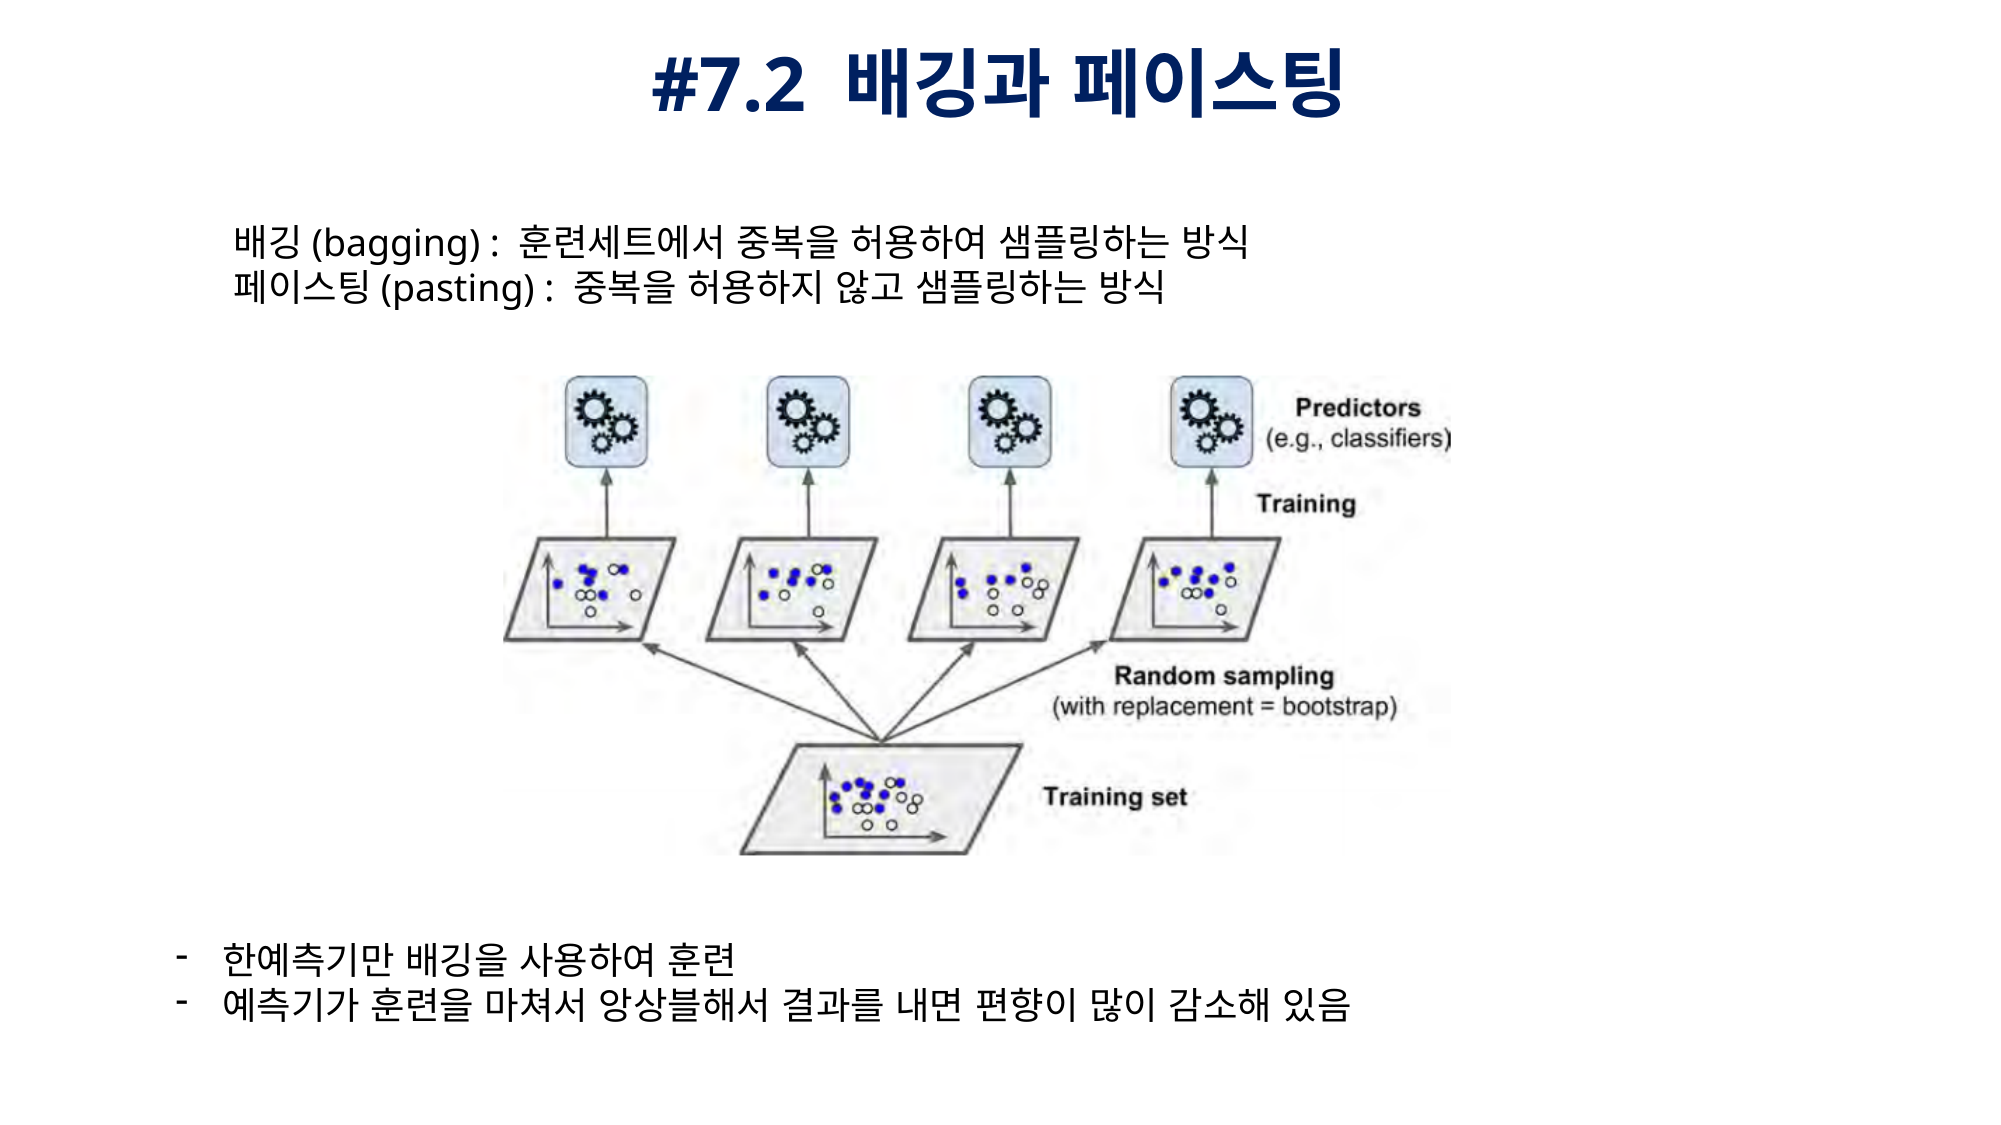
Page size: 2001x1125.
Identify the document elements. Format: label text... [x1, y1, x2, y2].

picture [488, 366, 1465, 864]
text_box 한예측기만 배깅을 사용하여 훈련 예측기가 훈련을 마쳐서 앙상블해서 결과를 내면 편향이 많이 감소해 있음 [160, 929, 1367, 1035]
text_box #7.2 배깅과 페이스팅 [0, 12, 2000, 163]
text_box 배깅(bagging) : 훈련세트에서 중복을 허용하여 샘플링하는 방식 페이스팅(pasting) : 중복을 허용하지 않고 샘플링하는 방식 [219, 211, 1266, 317]
